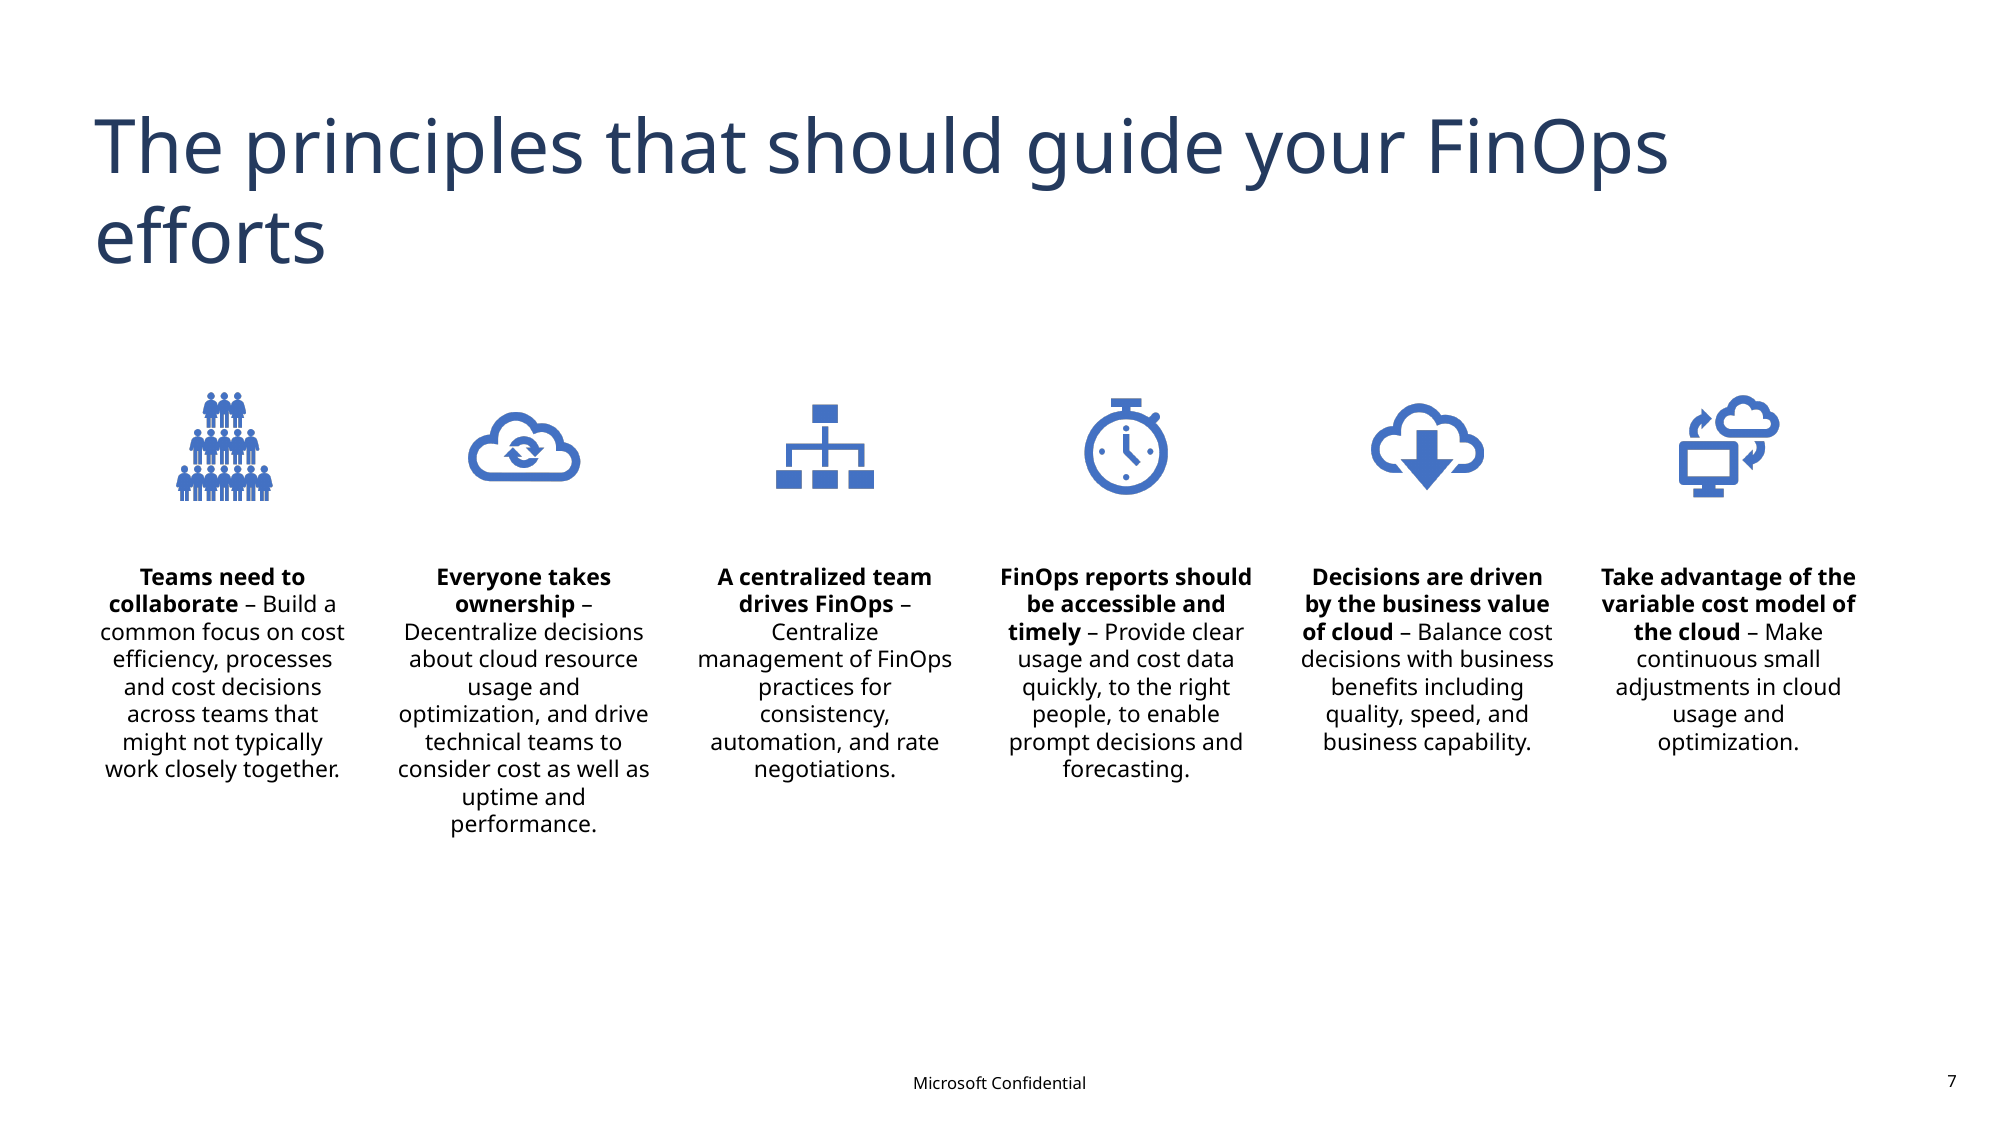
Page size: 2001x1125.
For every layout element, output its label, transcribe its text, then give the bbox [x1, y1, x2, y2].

slide_number 7 [1918, 1072, 1986, 1093]
footer Microsoft Confidential [662, 1072, 1338, 1093]
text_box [94, 254, 1858, 912]
title The principles that should guide your FinOps efforts [94, 98, 1902, 190]
